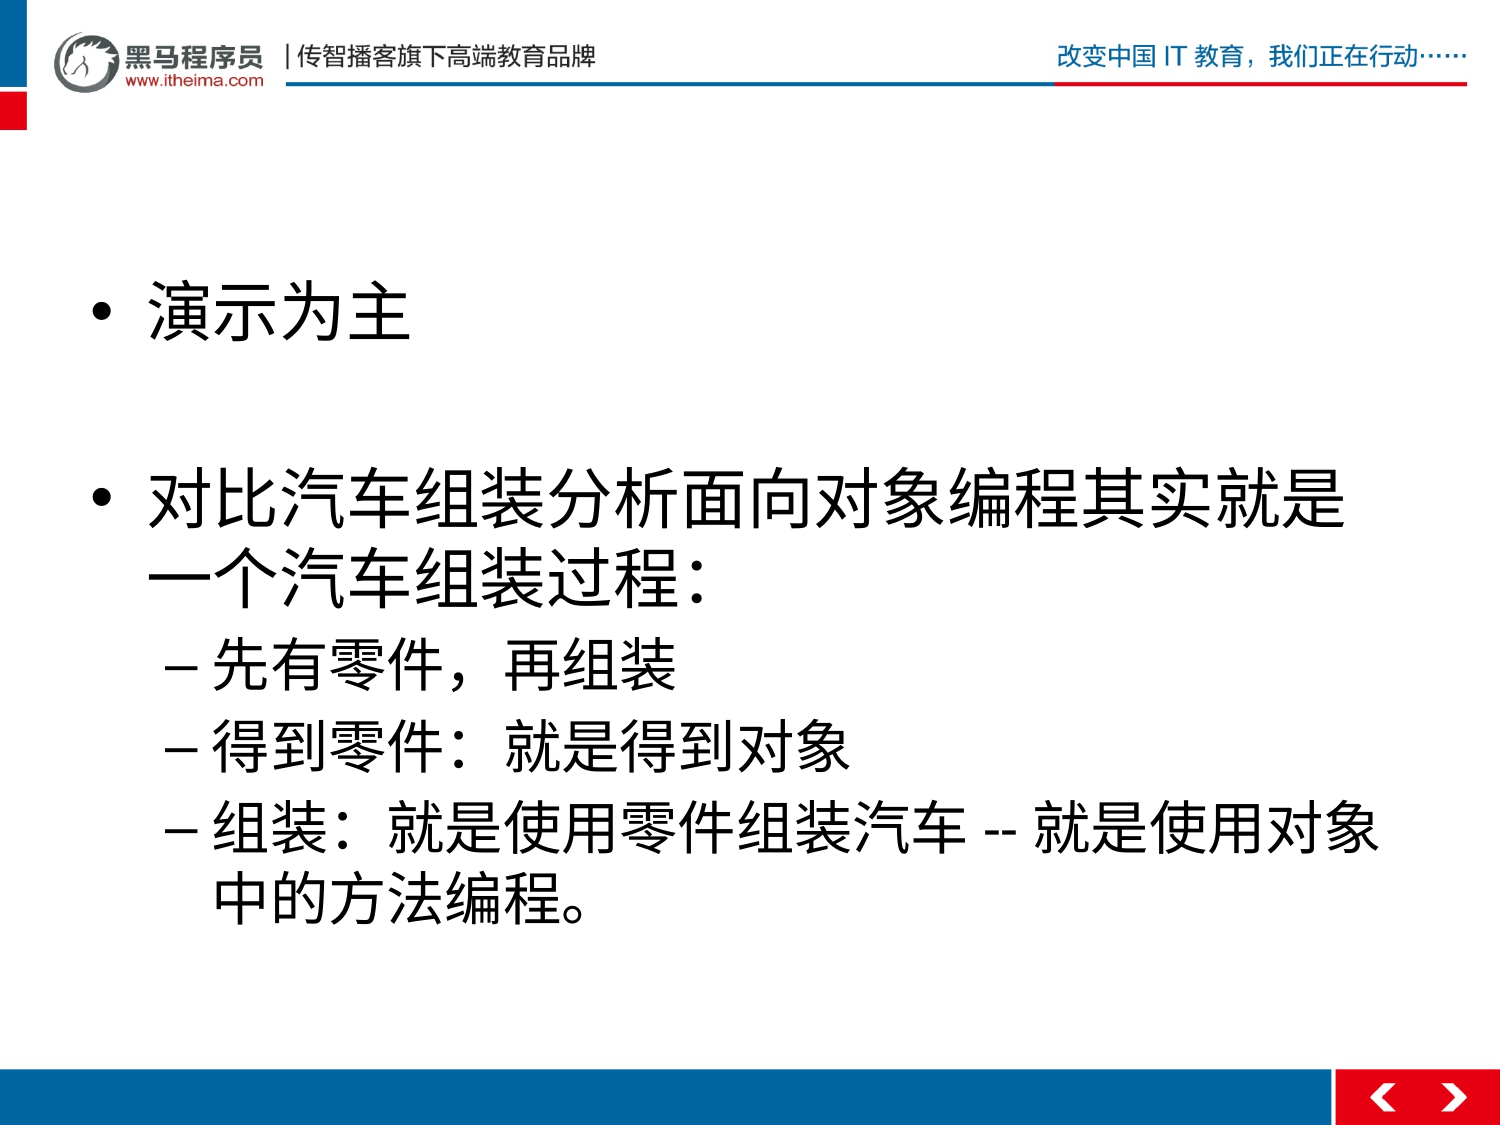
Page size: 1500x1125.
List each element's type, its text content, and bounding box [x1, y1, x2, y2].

list 演示为主 对比汽车组装分析面向对象编程其实就是一个汽车组装过程： 先有零件，再组装 得到零件：就是得到对象 组装：就是使用零件组装汽车--就是使用对象中的方法编程。 [75, 262, 1425, 1005]
picture [0, 0, 1500, 1125]
